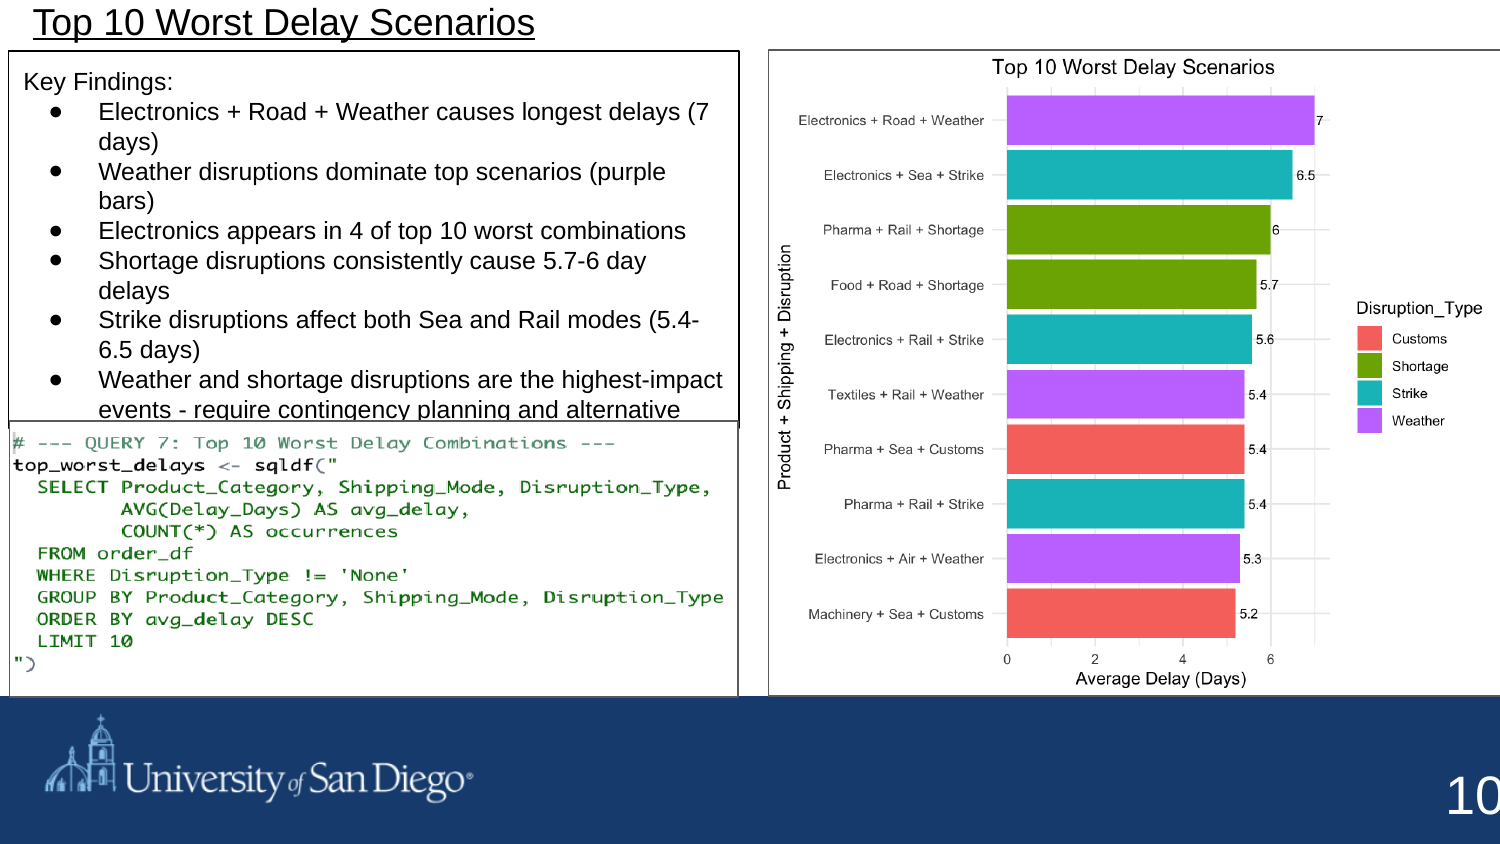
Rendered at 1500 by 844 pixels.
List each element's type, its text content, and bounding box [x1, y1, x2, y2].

picture [0, 421, 1500, 844]
picture [769, 50, 1500, 696]
text_box 10 [1430, 745, 1500, 833]
text_box Top 10 Worst Delay Scenarios [17, 0, 917, 64]
title Key Findings: Electronics + Road + Weather causes longest delays (7 days) Weather disruptions dominate top scenarios (purple bars) Electronics appears in 4 of top 10 worst combinations Shortage disruptions consistently cause 5.7-6 day delays Strike disruptions affect both Sea and Rail modes (5.4-6.5 days) Weather and shortage disruptions are the highest-impact events - require contingency planning and alternative routing strategies [8, 50, 739, 421]
